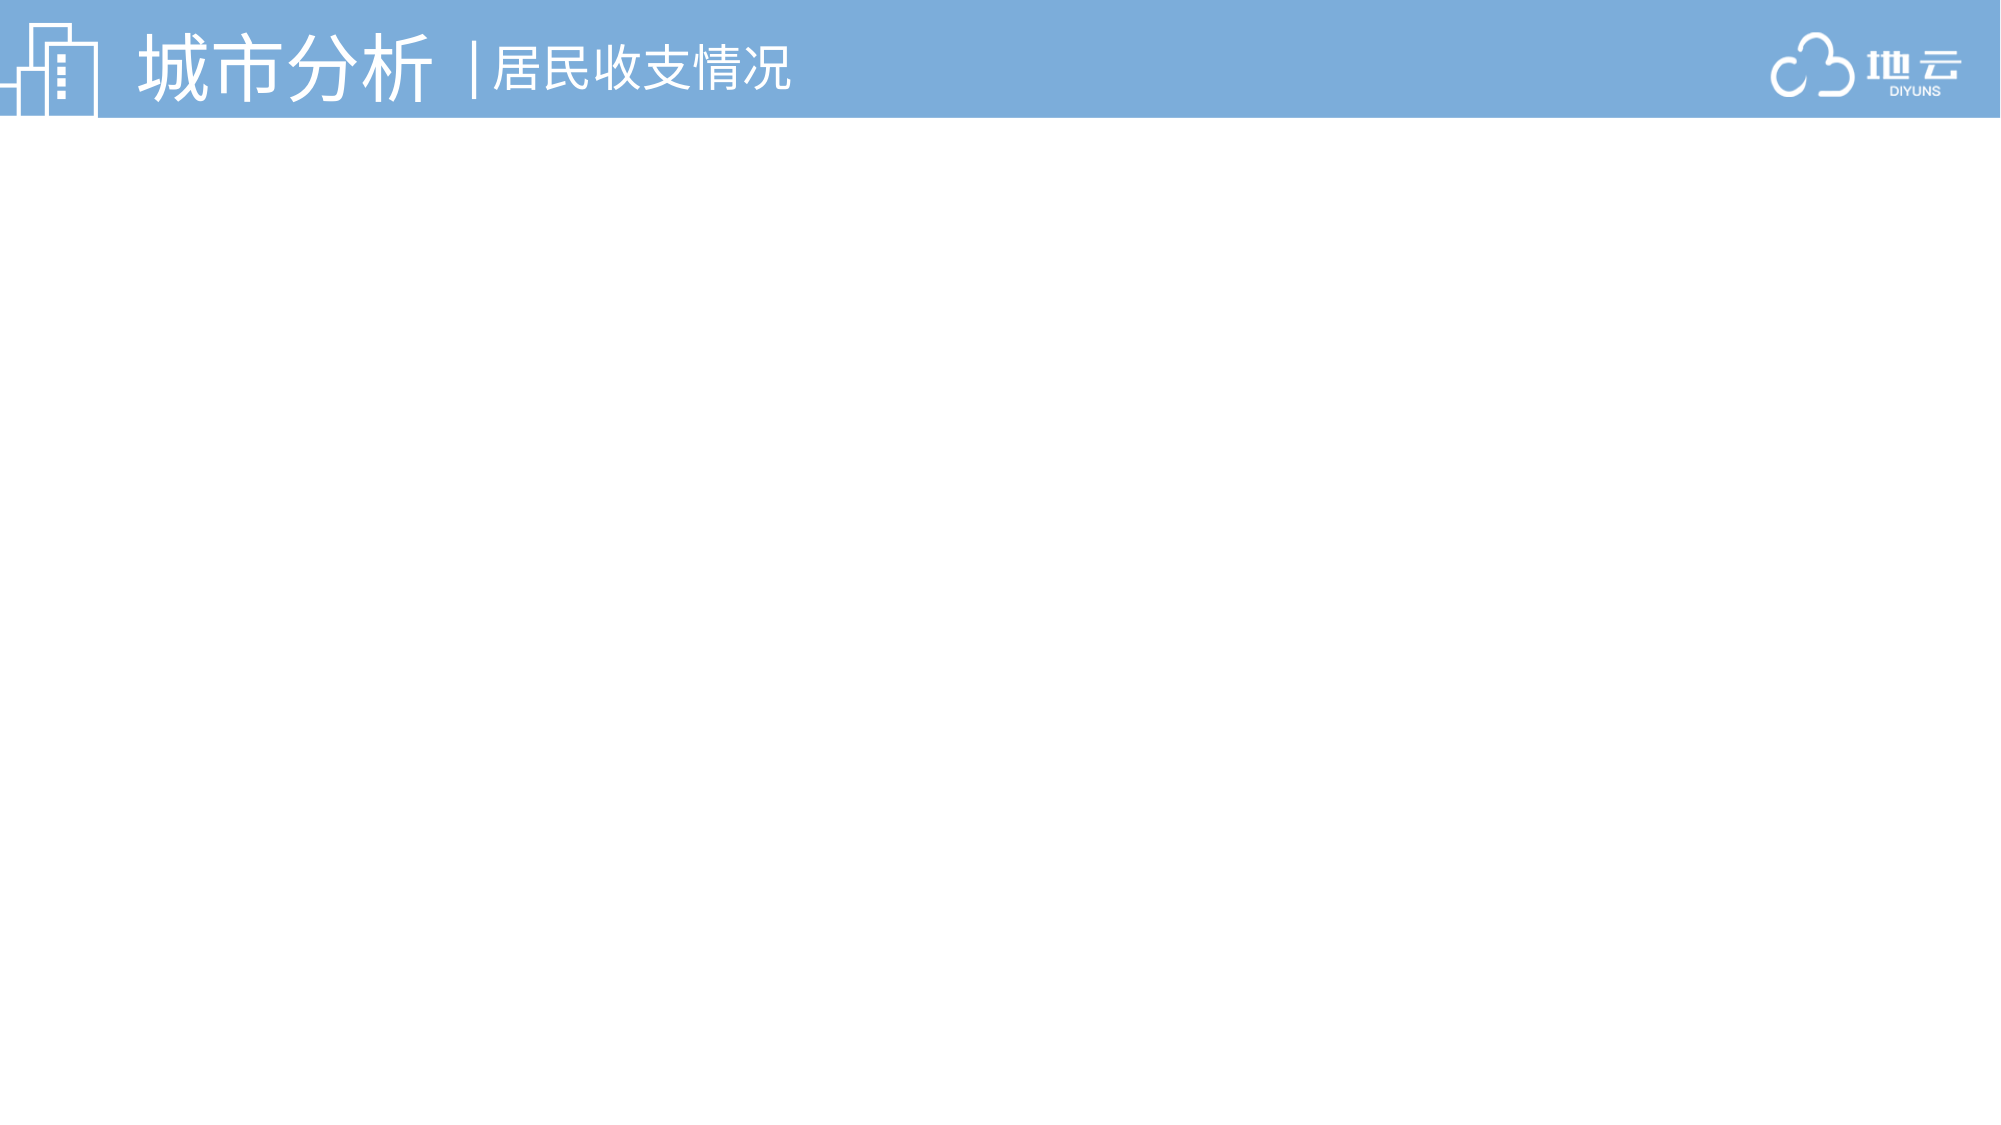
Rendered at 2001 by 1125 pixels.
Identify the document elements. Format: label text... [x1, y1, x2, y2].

text_box | [444, 19, 493, 105]
text_box 城市分析 [120, 13, 458, 119]
picture [0, 0, 2001, 1125]
text_box 居民收支情况 [477, 28, 817, 104]
